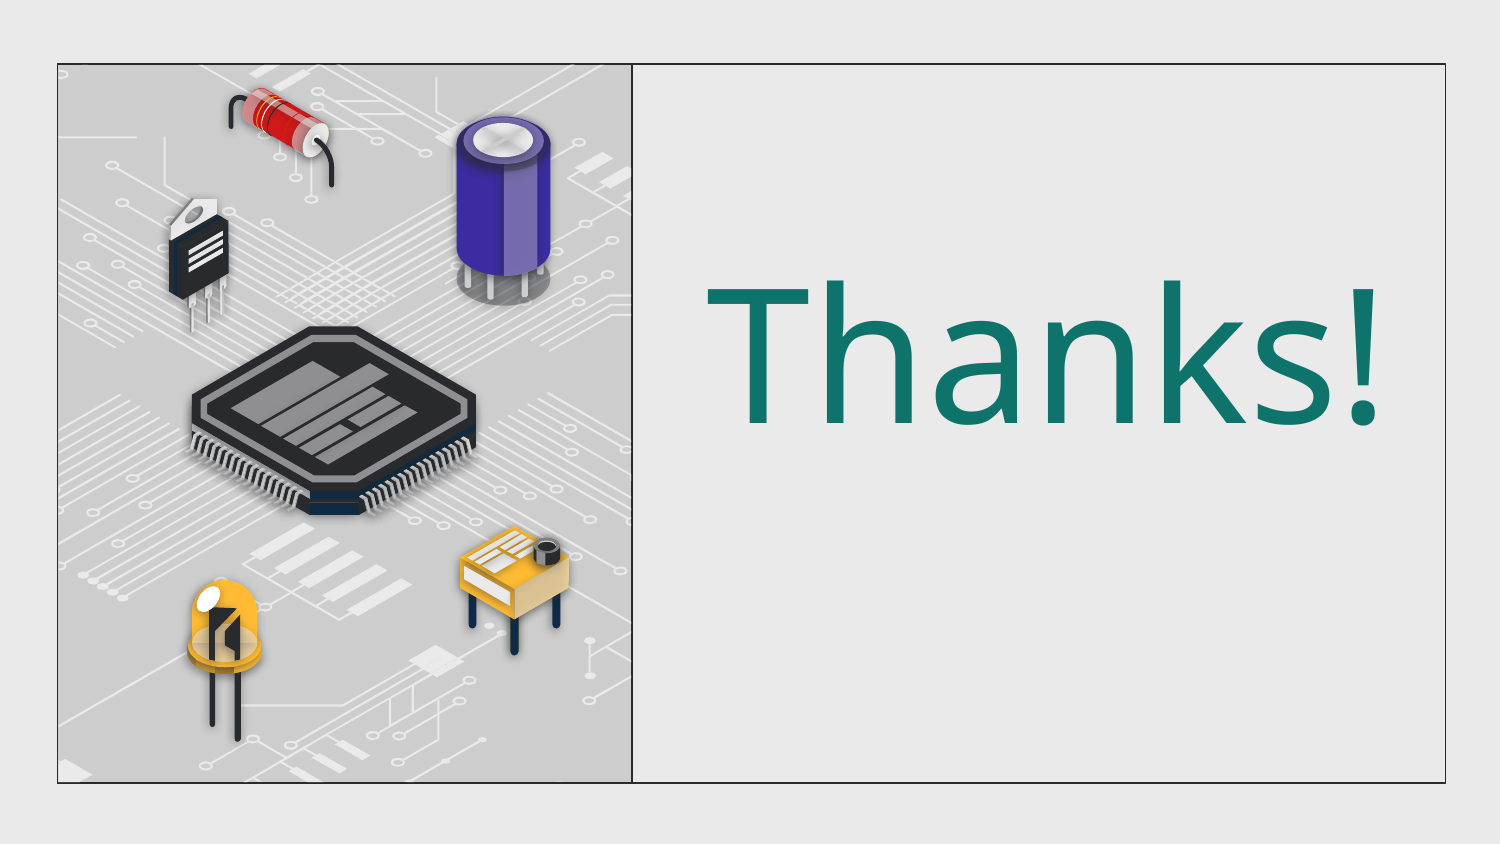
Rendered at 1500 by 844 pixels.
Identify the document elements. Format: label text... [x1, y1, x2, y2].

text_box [57, 63, 633, 784]
title Thanks! [690, 265, 1405, 477]
